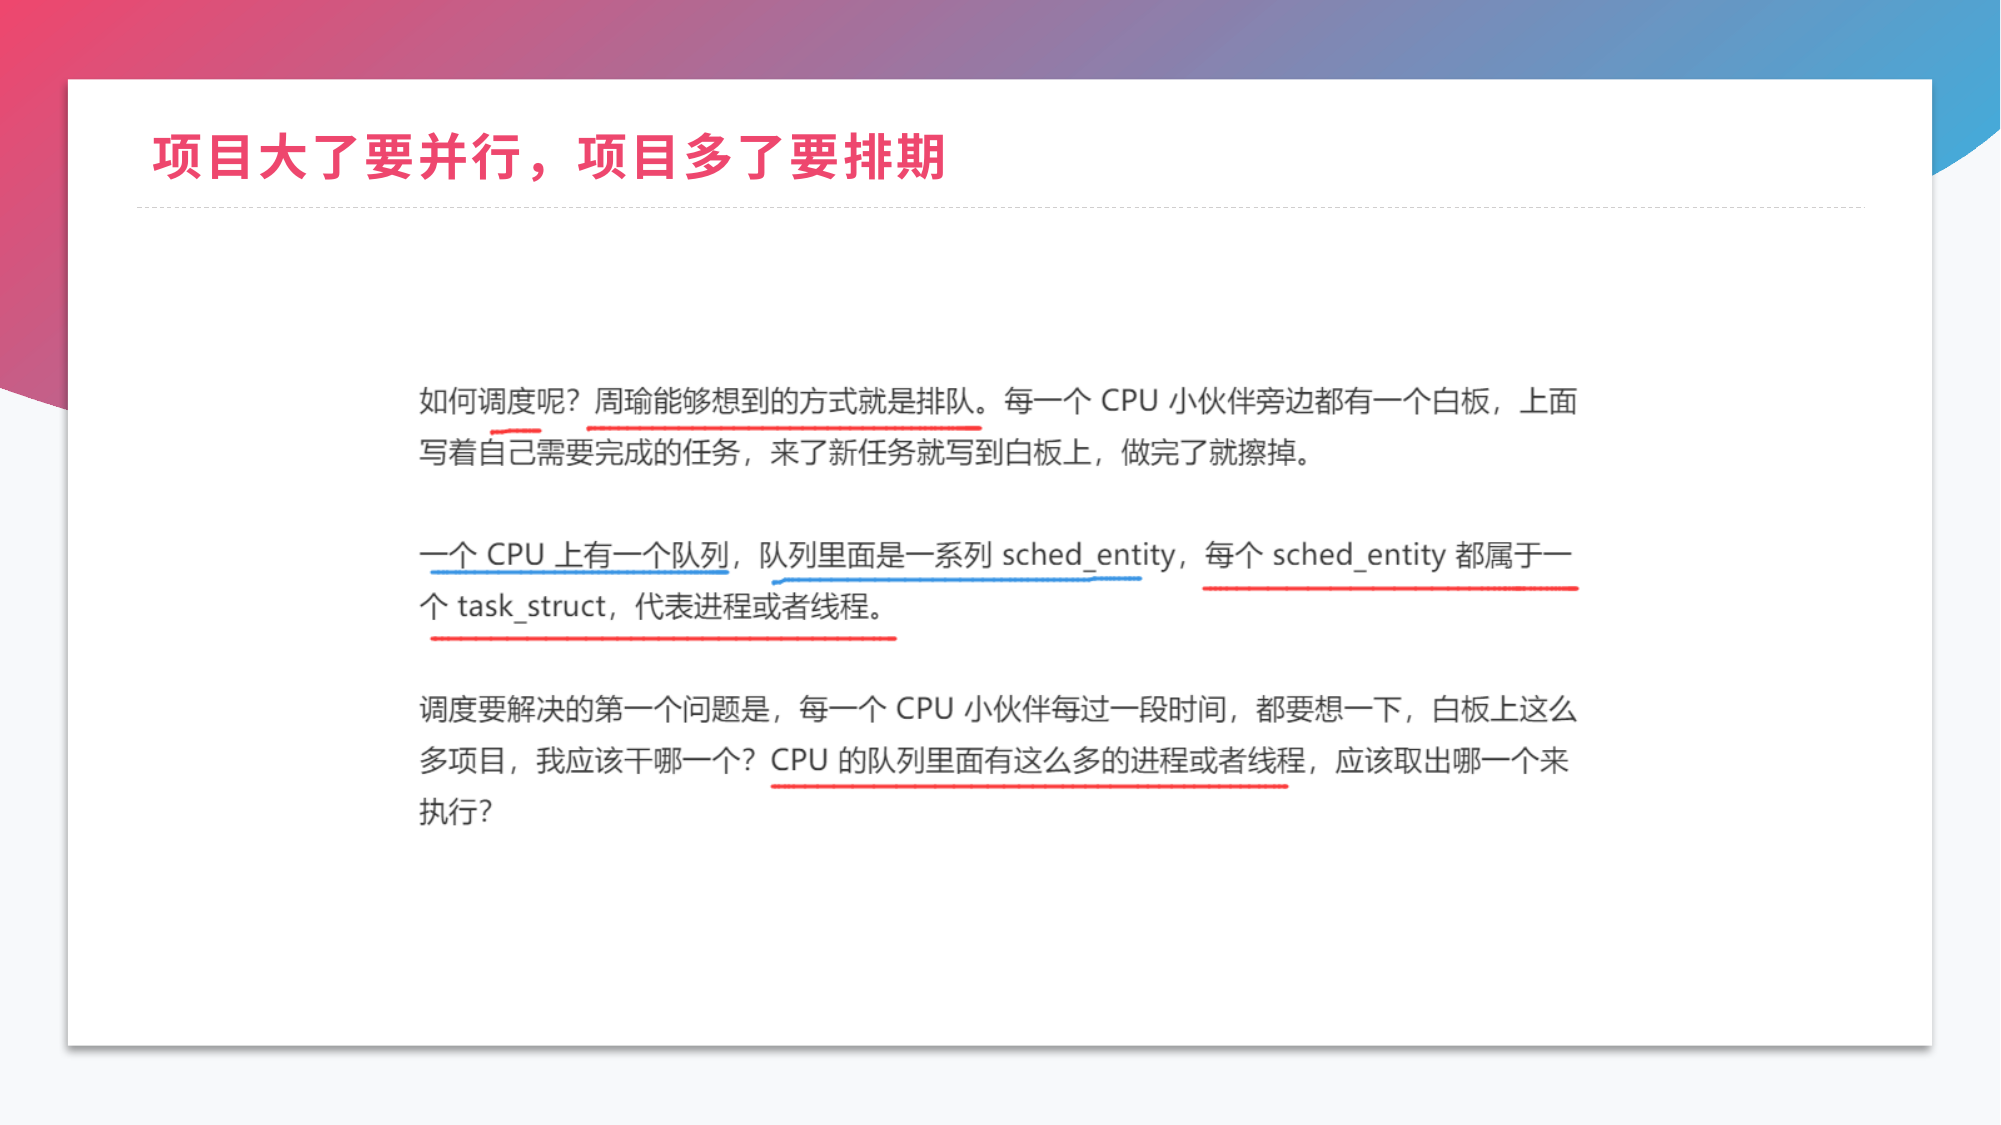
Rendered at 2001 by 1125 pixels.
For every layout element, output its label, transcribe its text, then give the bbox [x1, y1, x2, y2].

title 项目大了要并行，项目多了要排期 [137, 111, 1863, 208]
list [386, 357, 1616, 863]
